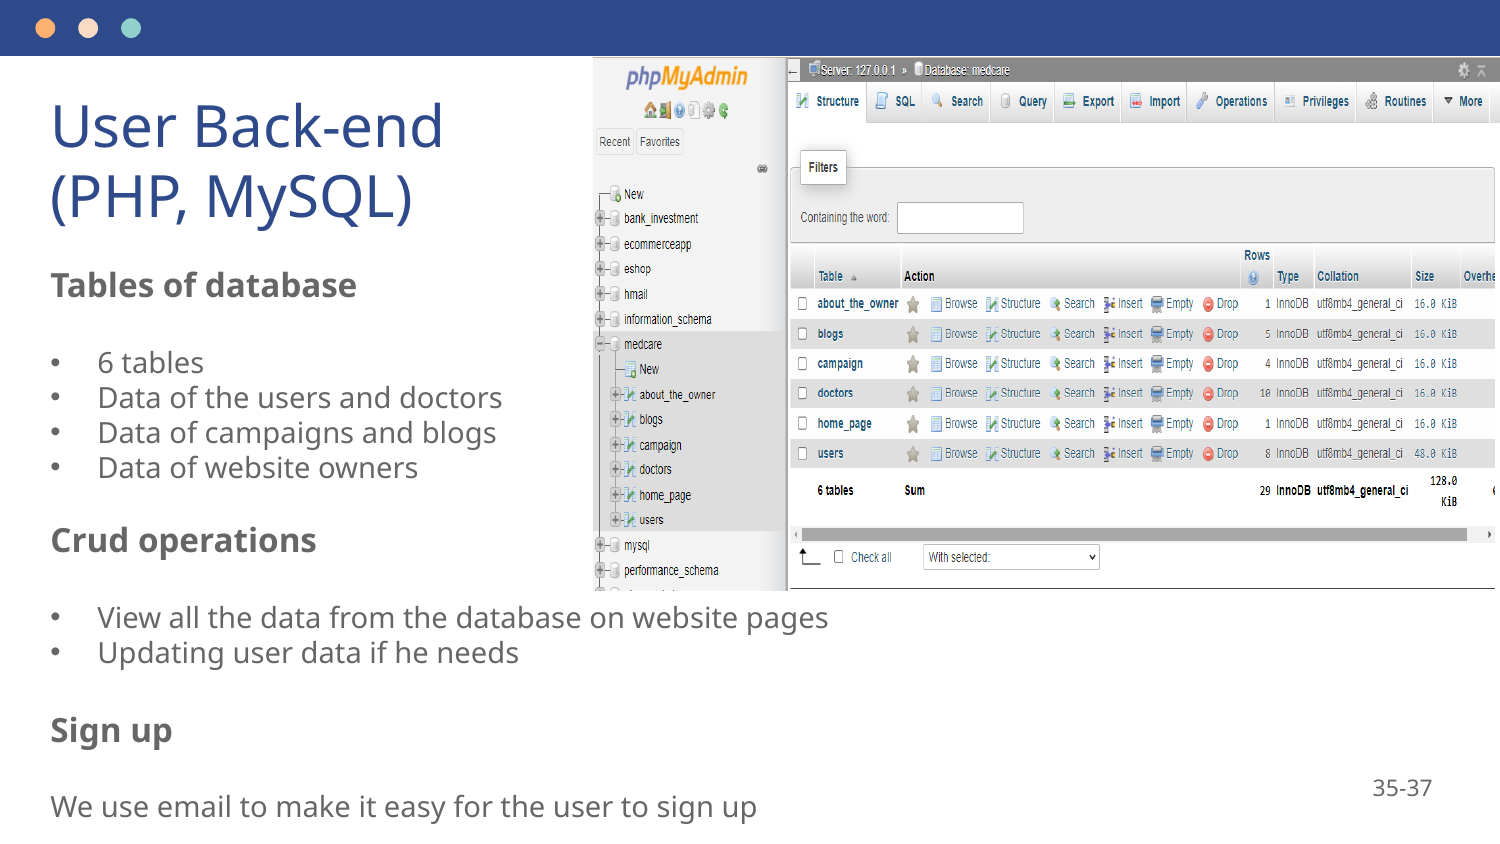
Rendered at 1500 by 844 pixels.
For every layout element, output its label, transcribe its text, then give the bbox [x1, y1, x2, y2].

subtitle Tables of database 6 tables Data of the users and doctors Data of campaigns and blogs Data of website owners Crud operations View all the data from the database on website pages Updating user data if he needs Sign up We use email to make it easy for the user to sign up [35, 249, 1067, 844]
text_box 35-37 [1318, 748, 1488, 826]
title User Back-end (PHP, MySQL) [35, 74, 587, 225]
picture [592, 57, 1500, 591]
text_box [0, 0, 1500, 57]
